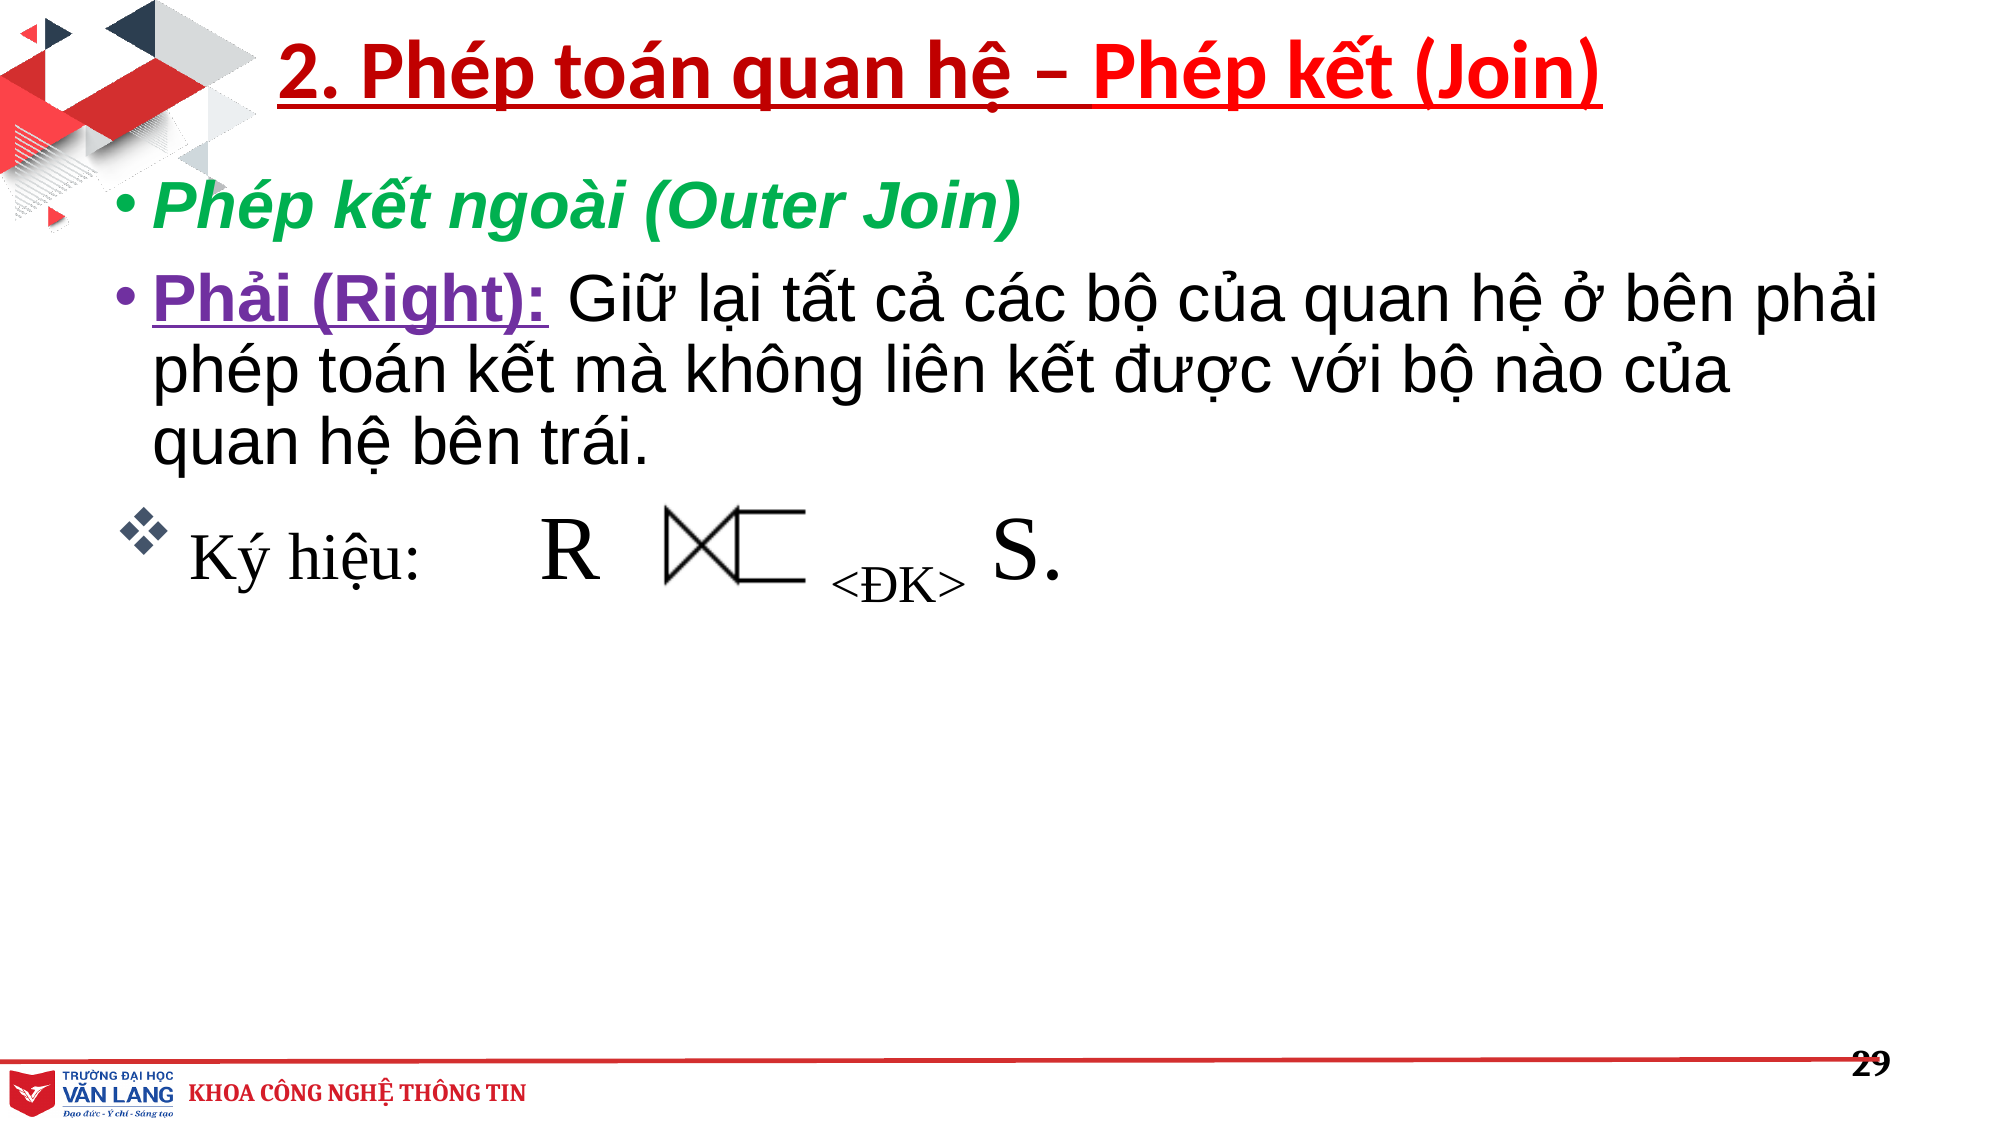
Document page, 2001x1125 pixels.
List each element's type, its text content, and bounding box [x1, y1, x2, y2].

list Phép kết ngoài (Outer Join) Phải (Right): Giữ lại tất cả các bộ của quan hệ ở bên phải phép toán kết mà không liên kết được với bộ nào của quan hệ bên trái. Ký hiệu: R <ĐK> S. [99, 163, 1900, 1050]
picture [0, 0, 256, 233]
title 2. Phép toán quan hệ – Phép kết (Join) [262, 19, 1738, 125]
picture [8, 1069, 173, 1118]
picture [649, 491, 821, 594]
